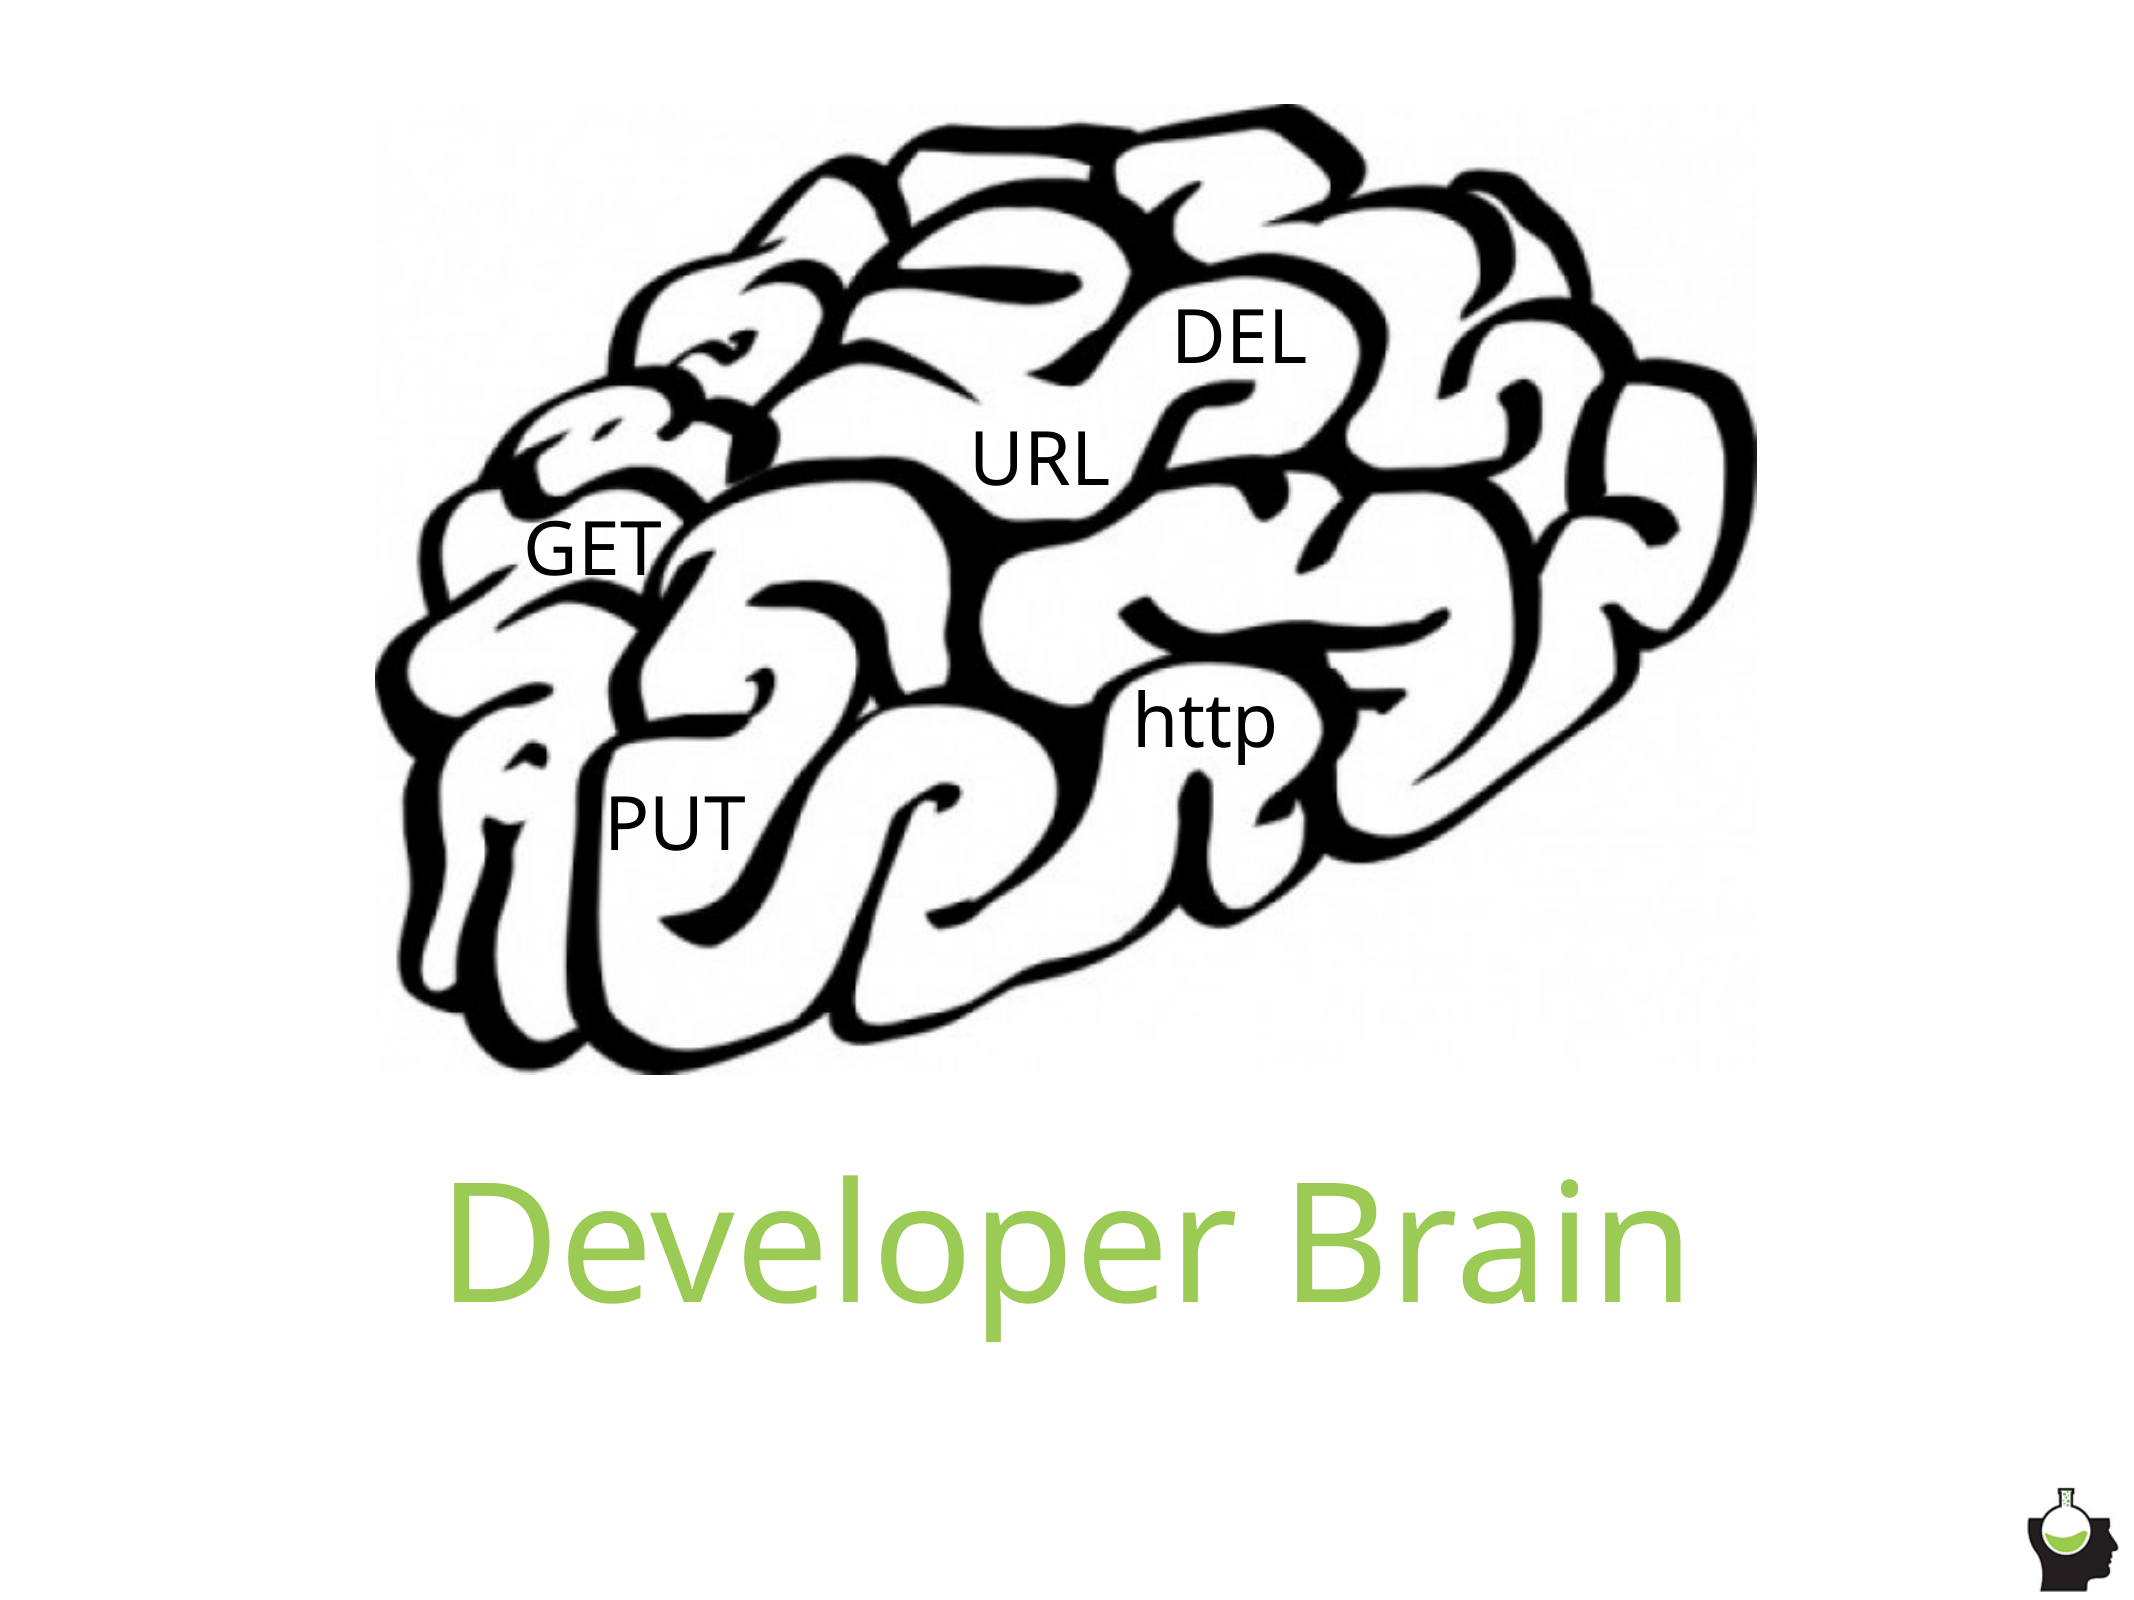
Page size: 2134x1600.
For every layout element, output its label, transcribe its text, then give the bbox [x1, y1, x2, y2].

title Developer Brain [207, 1101, 1926, 1336]
picture [2025, 1487, 2120, 1592]
picture [374, 103, 1757, 1076]
